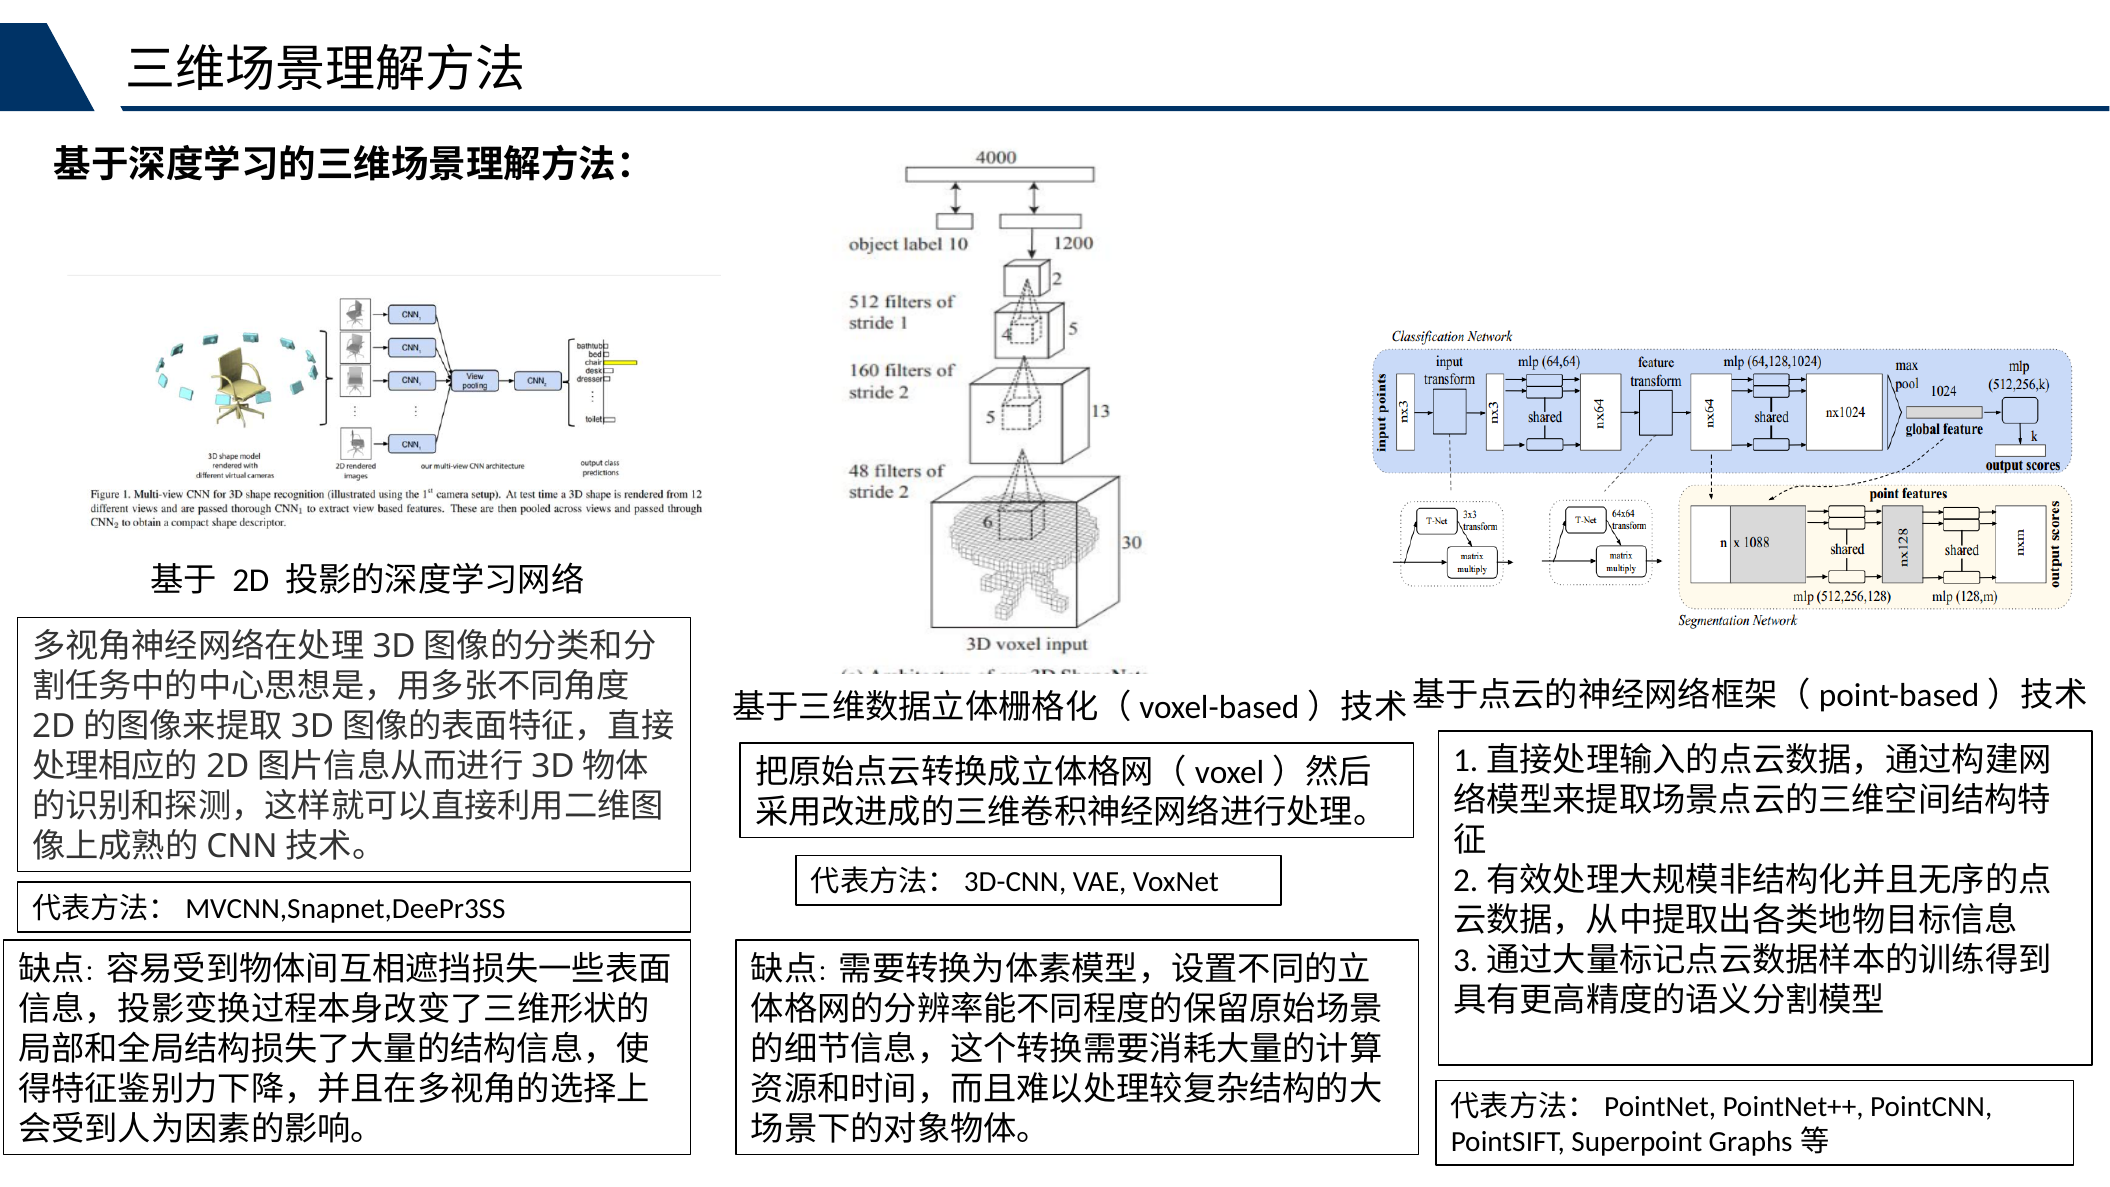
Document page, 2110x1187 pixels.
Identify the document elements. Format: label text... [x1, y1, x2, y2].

text_box 基于深度学习的三维场景理解方法： [38, 132, 678, 192]
picture [67, 274, 721, 536]
text_box 缺点：需要转换为体素模型，设置不同的立体格网的分辨率能不同程度的保留原始场景的细节信息，这个转换需要消耗大量的计算资源和时间，而且难以处理较复杂结构的大场景下的对象物体。 [736, 940, 1419, 1155]
text_box 缺点：容易受到物体间互相遮挡损失一些表面信息，投影变换过程本身改变了三维形状的局部和全局结构损失了大量的结构信息，使得特征鉴别力下降，并且在多视角的选择上会受到人为因素的影响。 [3, 940, 691, 1155]
text_box 基于点云的神经网络框架（point-based）技术 [1397, 665, 2110, 747]
text_box 多视角神经网络在处理3D图像的分类和分割任务中的中心思想是，用多张不同角度2D的图像来提取3D图像的表面特征，直接处理相应的2D图片信息从而进行3D物体的识别和探测，这样就可以直接利用二维图像上成熟的CNN技术。 [17, 617, 691, 872]
text_box 基于 2D 投影的深度学习网络 [135, 550, 600, 617]
picture [1366, 326, 2074, 632]
text_box [118, 104, 2110, 113]
text_box 代表方法：PointNet, PointNet++, PointCNN, PointSIFT, Superpoint Graphs等 [1436, 1080, 2074, 1165]
picture [795, 119, 1163, 674]
text_box 代表方法：MVCNN,Snapnet,DeePr3SS [17, 882, 691, 932]
text_box 1.直接处理输入的点云数据，通过构建网络模型来提取场景点云的三维空间结构特征 2.有效处理大规模非结构化并且无序的点云数据，从中提取出各类地物目标信息 3.通过大量标记点云数据样本的训练得到具有更高精度的语义分割模型 [1438, 730, 2092, 1066]
text_box 三维场景理解方法 [125, 36, 629, 97]
text_box 把原始点云转换成立体格网（voxel）然后采用改进成的三维卷积神经网络进行处理。 [740, 742, 1414, 838]
text_box 基于三维数据立体栅格化（voxel-based）技术 [717, 677, 1397, 733]
text_box 代表方法：3D-CNN, VAE, VoxNet [796, 855, 1281, 906]
text_box [0, 22, 97, 113]
